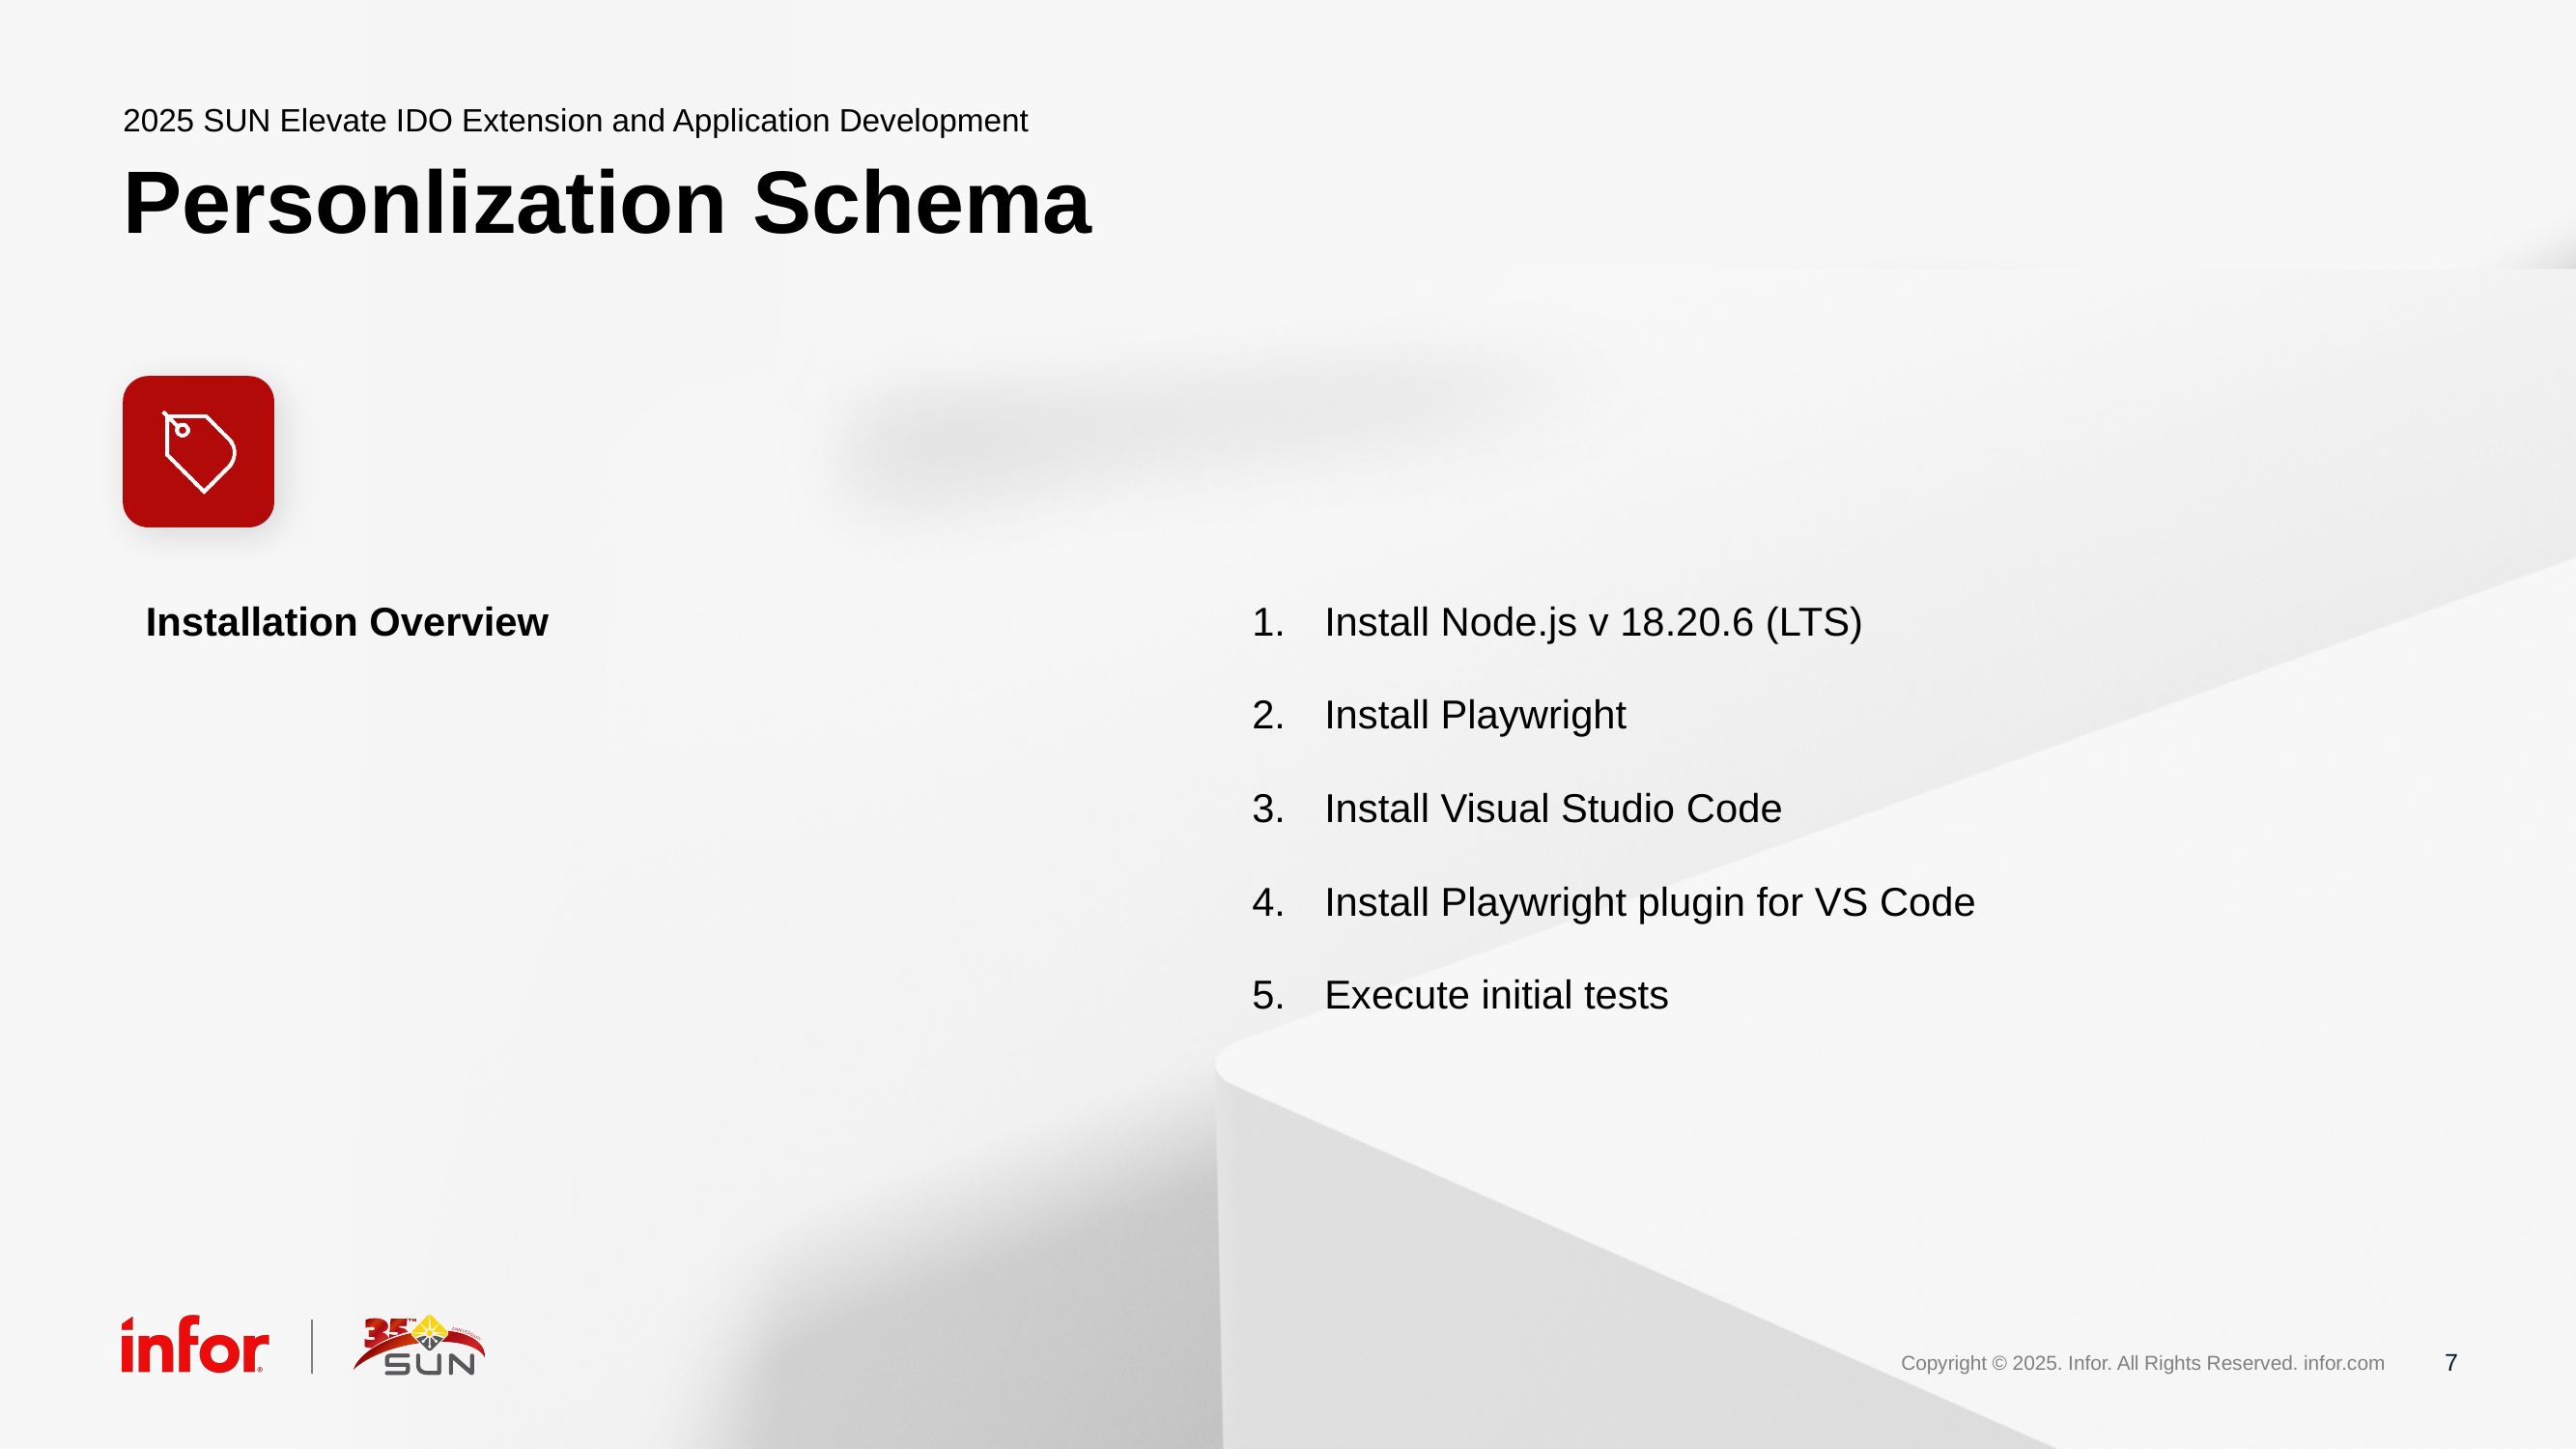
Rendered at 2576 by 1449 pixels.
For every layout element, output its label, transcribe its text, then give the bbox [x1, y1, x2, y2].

text_box Installation Overview [145, 590, 1253, 644]
text_box 2025 SUN Elevate IDO Extension and Application Development [123, 103, 1070, 145]
picture [0, 0, 2576, 1449]
text_box [122, 375, 275, 528]
text_box Install Node.js v 18.20.6 (LTS) Install Playwright Install Visual Studio Code Install Playwright plugin for VS Code Execute initial tests [1252, 590, 2359, 1018]
title Personlization Schema [123, 145, 2414, 301]
